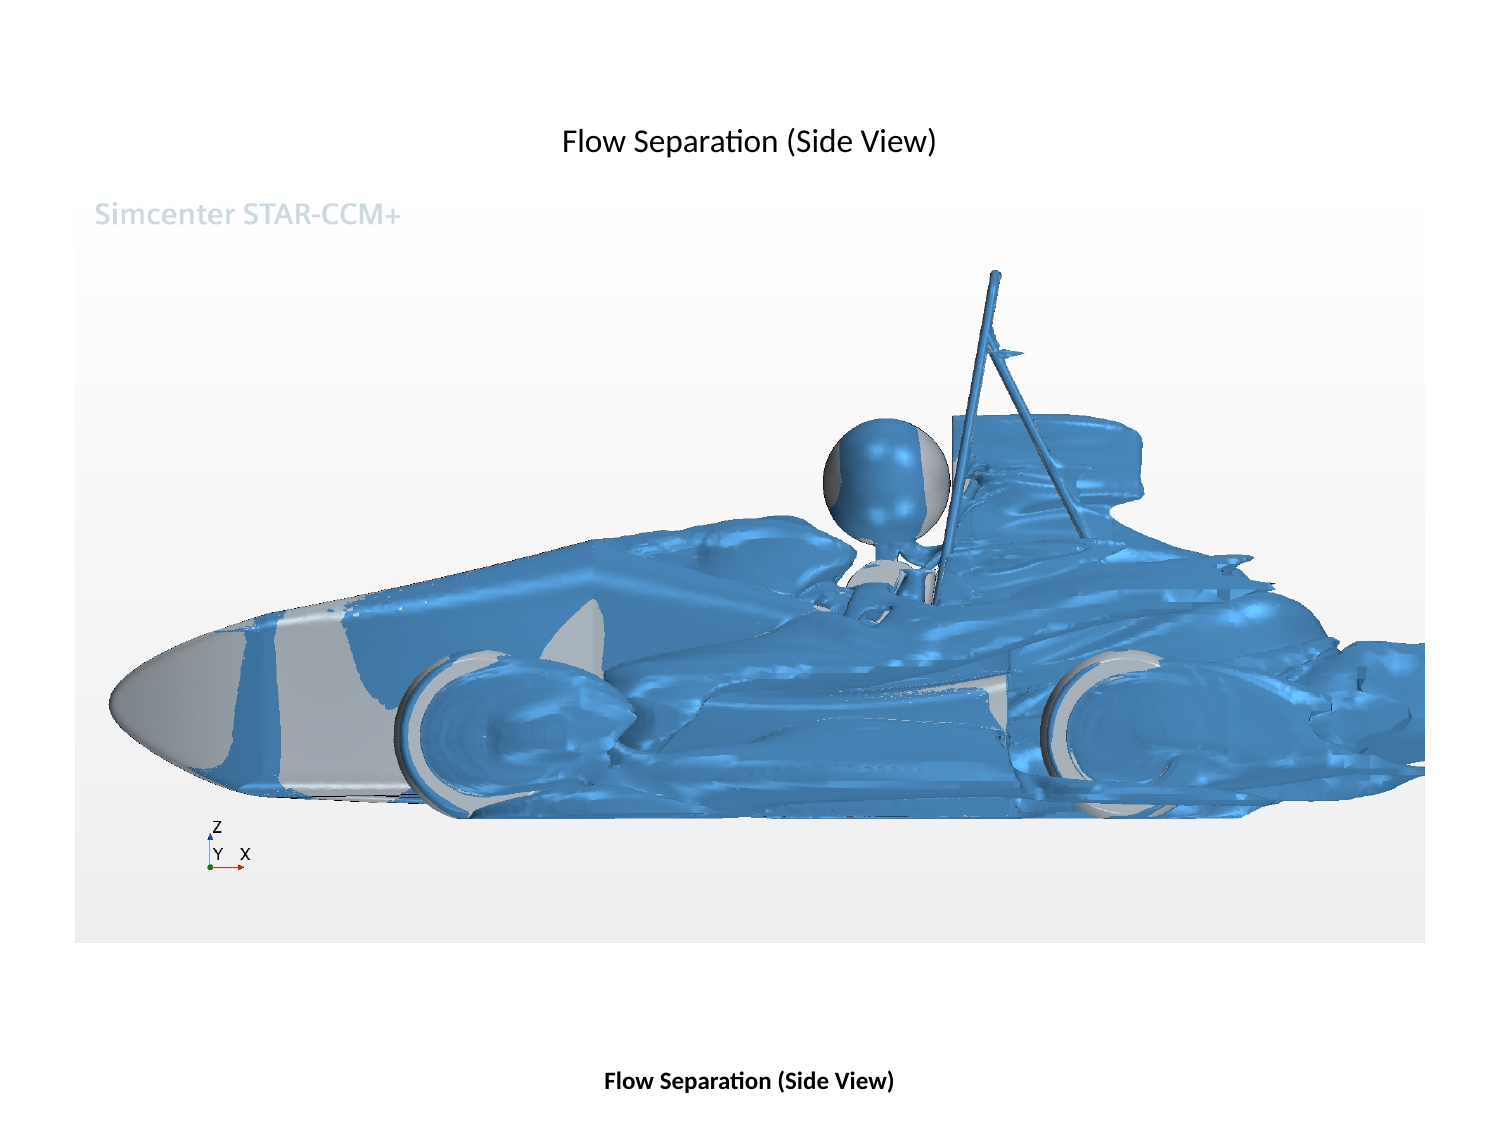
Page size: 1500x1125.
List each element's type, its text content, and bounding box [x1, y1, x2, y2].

picture [74, 182, 1426, 943]
text_box Flow Separation (Side View) [589, 1012, 911, 1103]
title Flow Separation (Side View) [75, 45, 1425, 182]
